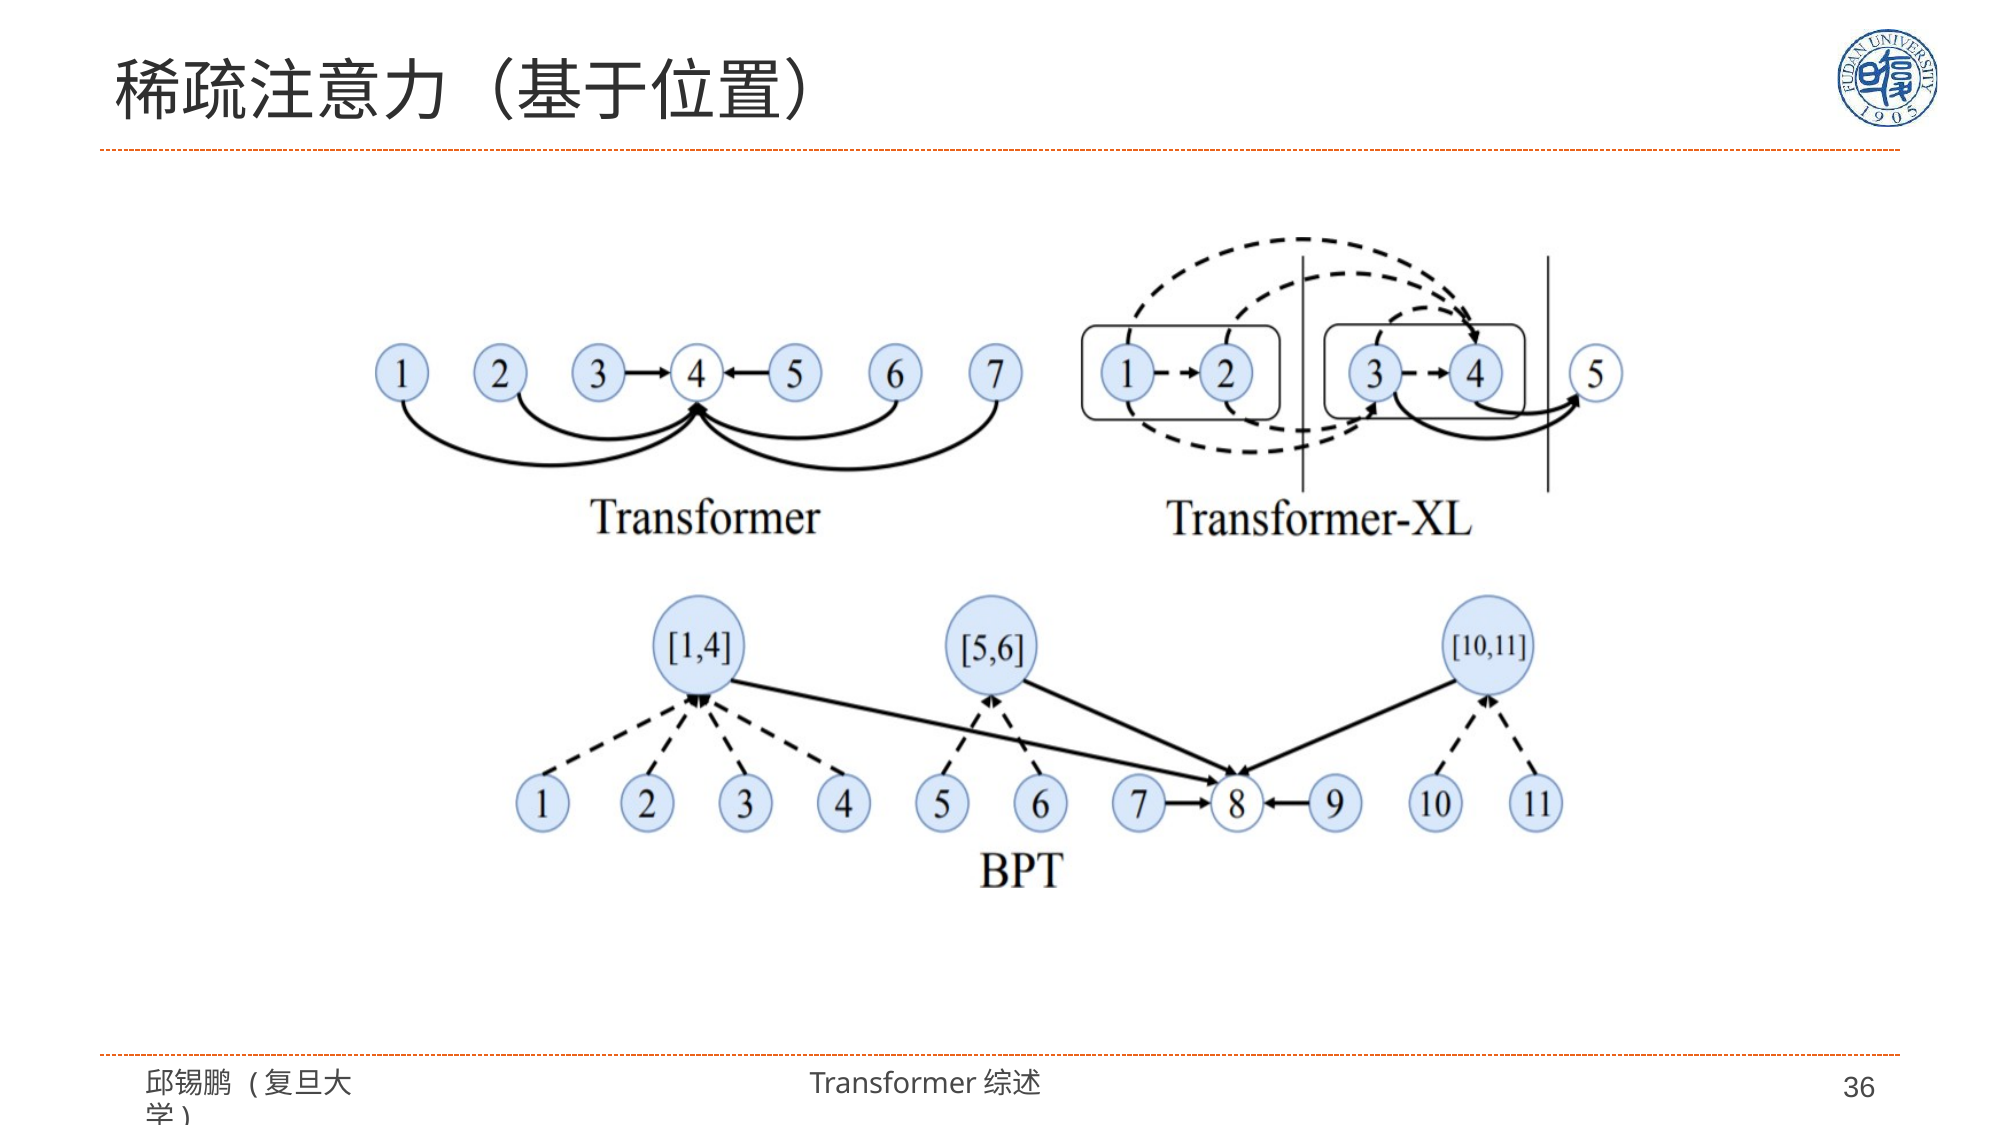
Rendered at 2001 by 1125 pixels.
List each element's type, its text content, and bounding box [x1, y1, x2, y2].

text_box [374, 237, 1625, 888]
slide_number 邱锡鹏 (复旦大学) [143, 1060, 380, 1125]
footer Transformer综述 [807, 1060, 1192, 1125]
picture [1837, 29, 1938, 127]
title 稀疏注意力（基于位置） [112, 45, 852, 236]
slide_number 36 [1836, 1065, 1882, 1125]
